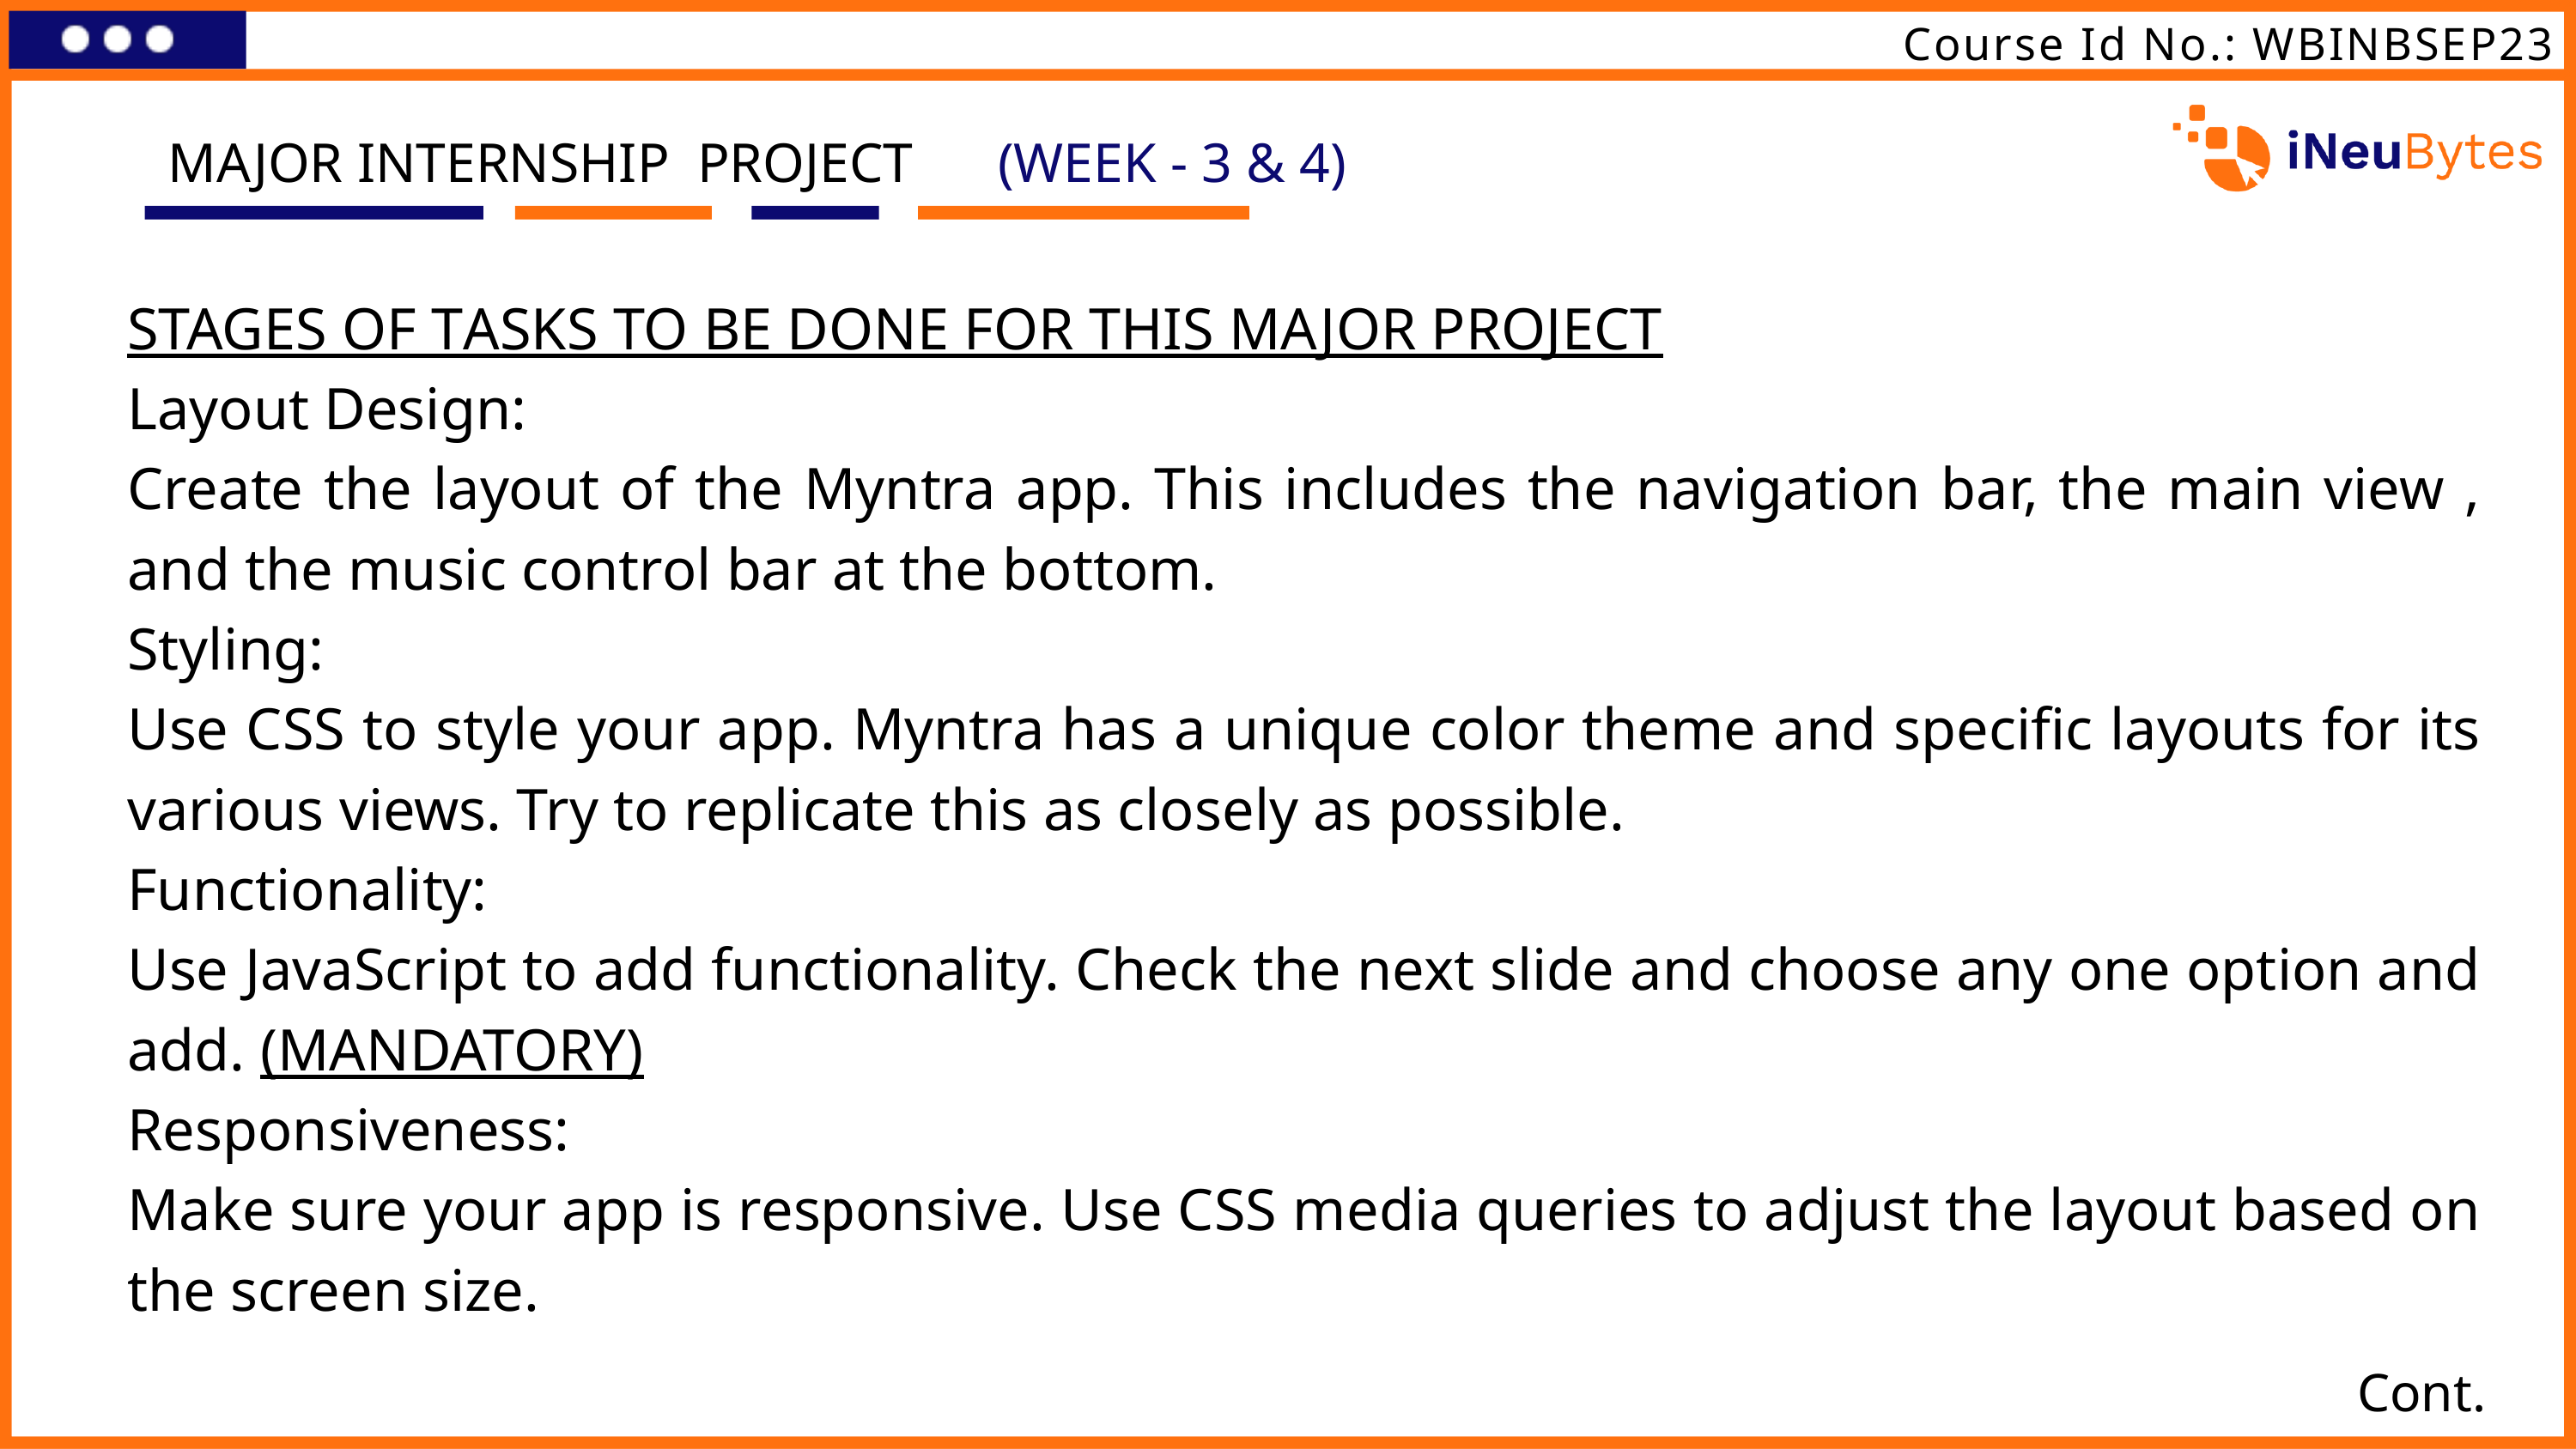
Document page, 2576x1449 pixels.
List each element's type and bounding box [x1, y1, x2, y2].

text_box [0, 0, 2576, 67]
text_box [0, 69, 2576, 1449]
